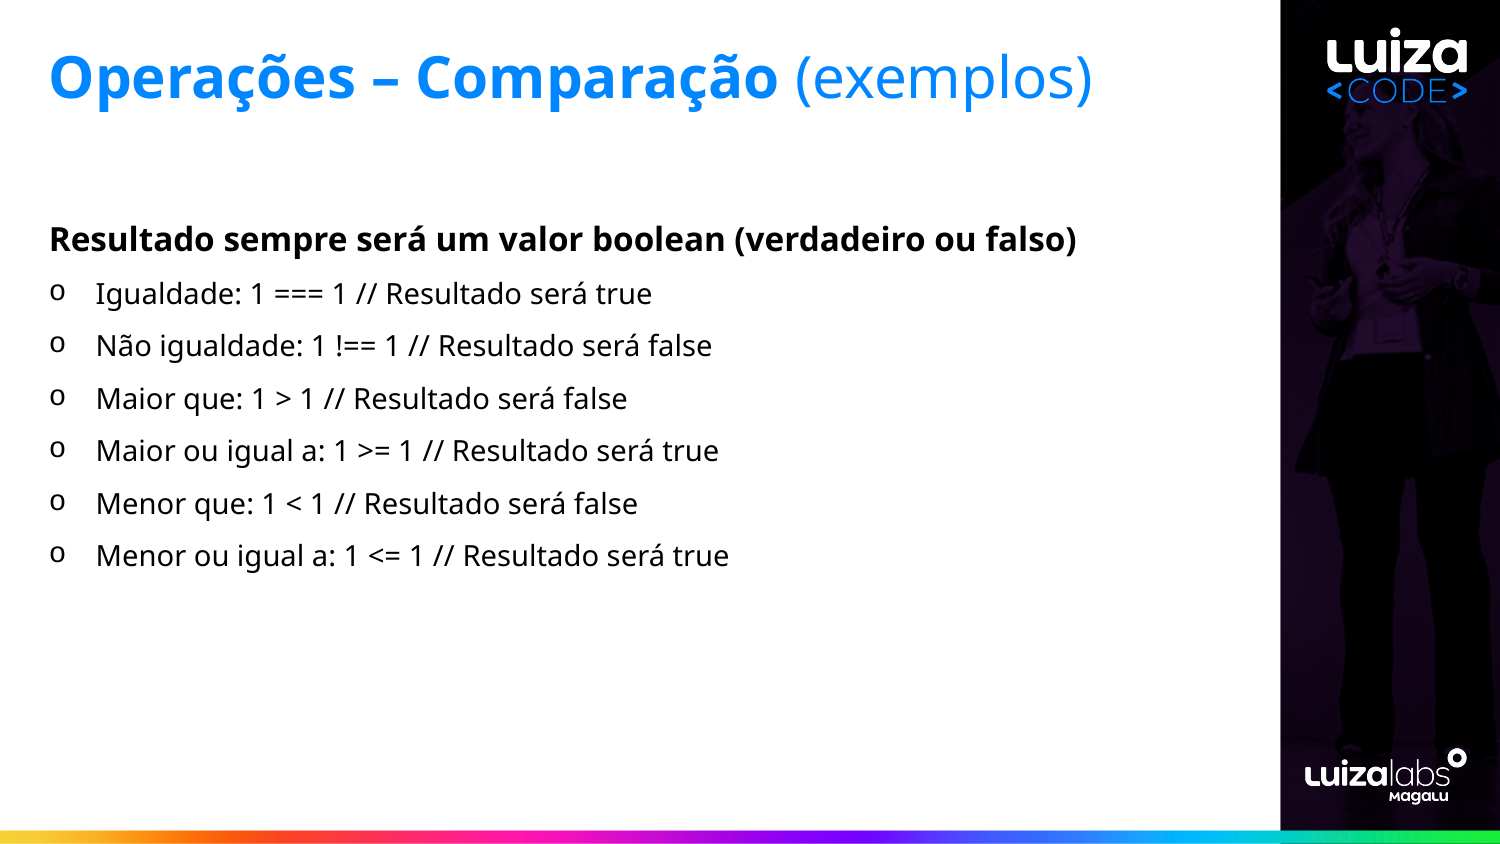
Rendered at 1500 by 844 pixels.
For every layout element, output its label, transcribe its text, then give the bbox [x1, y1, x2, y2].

text_box Resultado sempre será um valor boolean (verdadeiro ou falso) Igualdade: 1 === 1 // Resultado será true Não igualdade: 1 !== 1 // Resultado será false Maior que: 1 > 1 // Resultado será false Maior ou igual a: 1 >= 1 // Resultado será true Menor que: 1 < 1 // Resultado será false Menor ou igual a: 1 <= 1 // Resultado será true [33, 190, 1248, 580]
list Operações – Comparação (exemplos) [33, 14, 1274, 116]
picture [0, 830, 1156, 844]
picture [1233, 0, 1500, 844]
